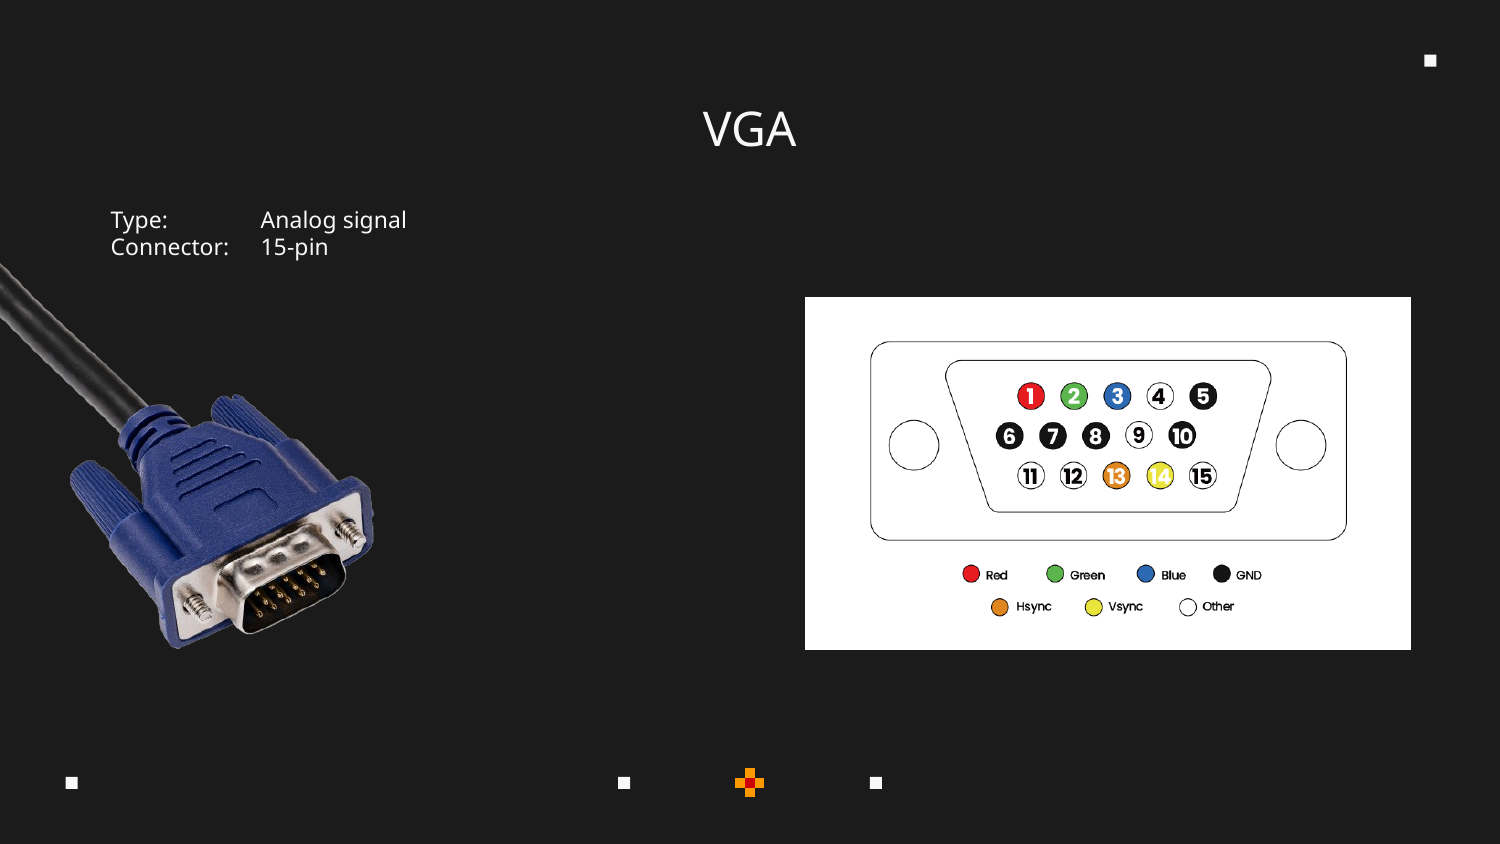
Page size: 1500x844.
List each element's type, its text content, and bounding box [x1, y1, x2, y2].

picture [805, 296, 1411, 651]
subtitle Type: Analog signal Connector: 15-pin [67, 190, 724, 678]
title VGA [89, 84, 1411, 174]
picture [0, 256, 457, 714]
